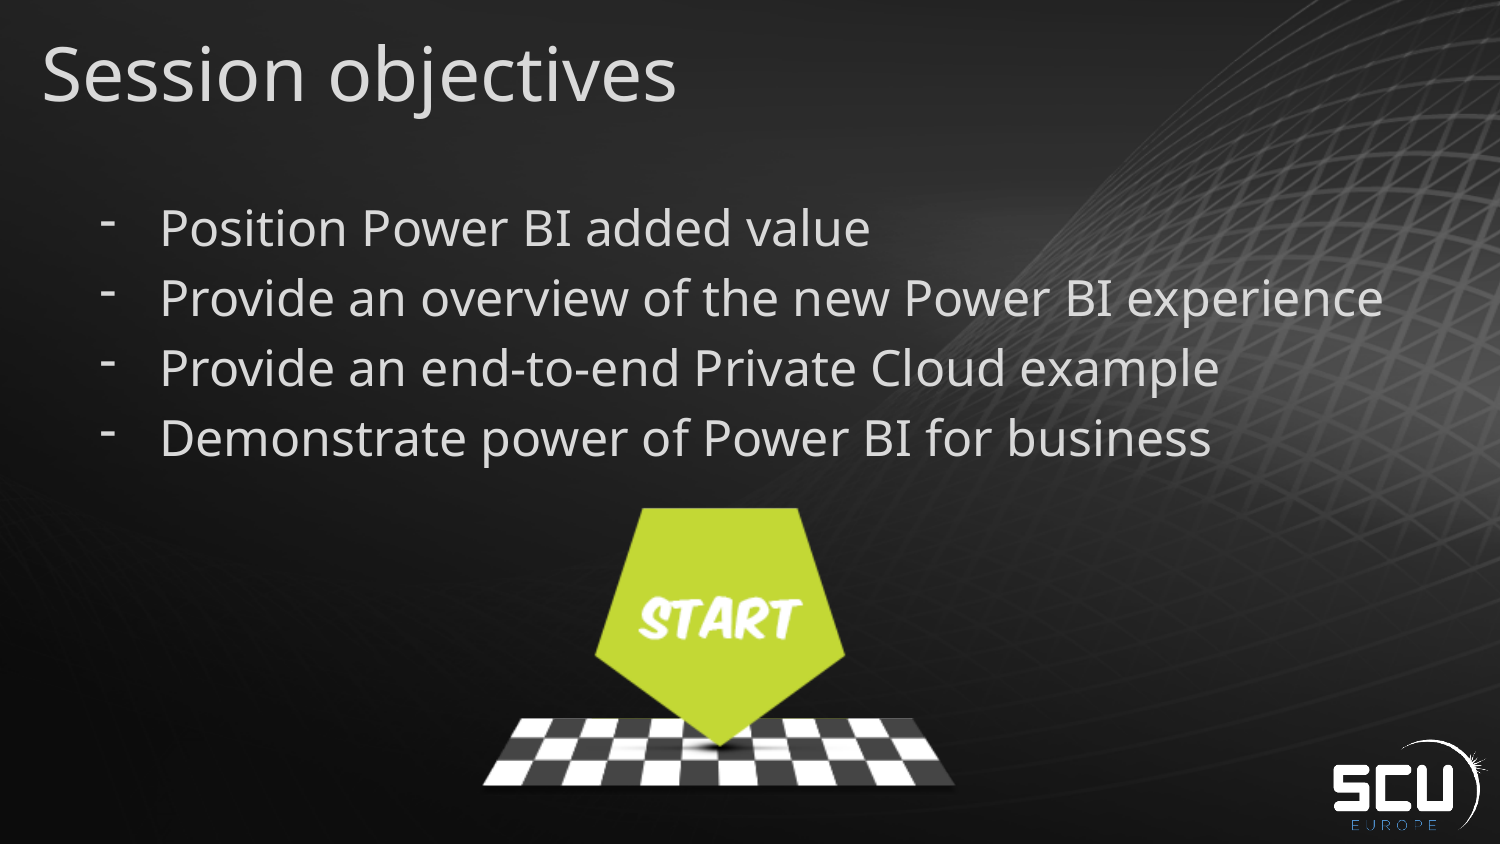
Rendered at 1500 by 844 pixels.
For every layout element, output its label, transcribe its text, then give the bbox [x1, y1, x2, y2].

title Session objectives [41, 26, 1459, 168]
picture [0, 0, 1500, 844]
list Position Power BI added value Provide an overview of the new Power BI experience Provide an end-to-end Private Cloud example Demonstrate power of Power BI for business [41, 196, 1459, 824]
